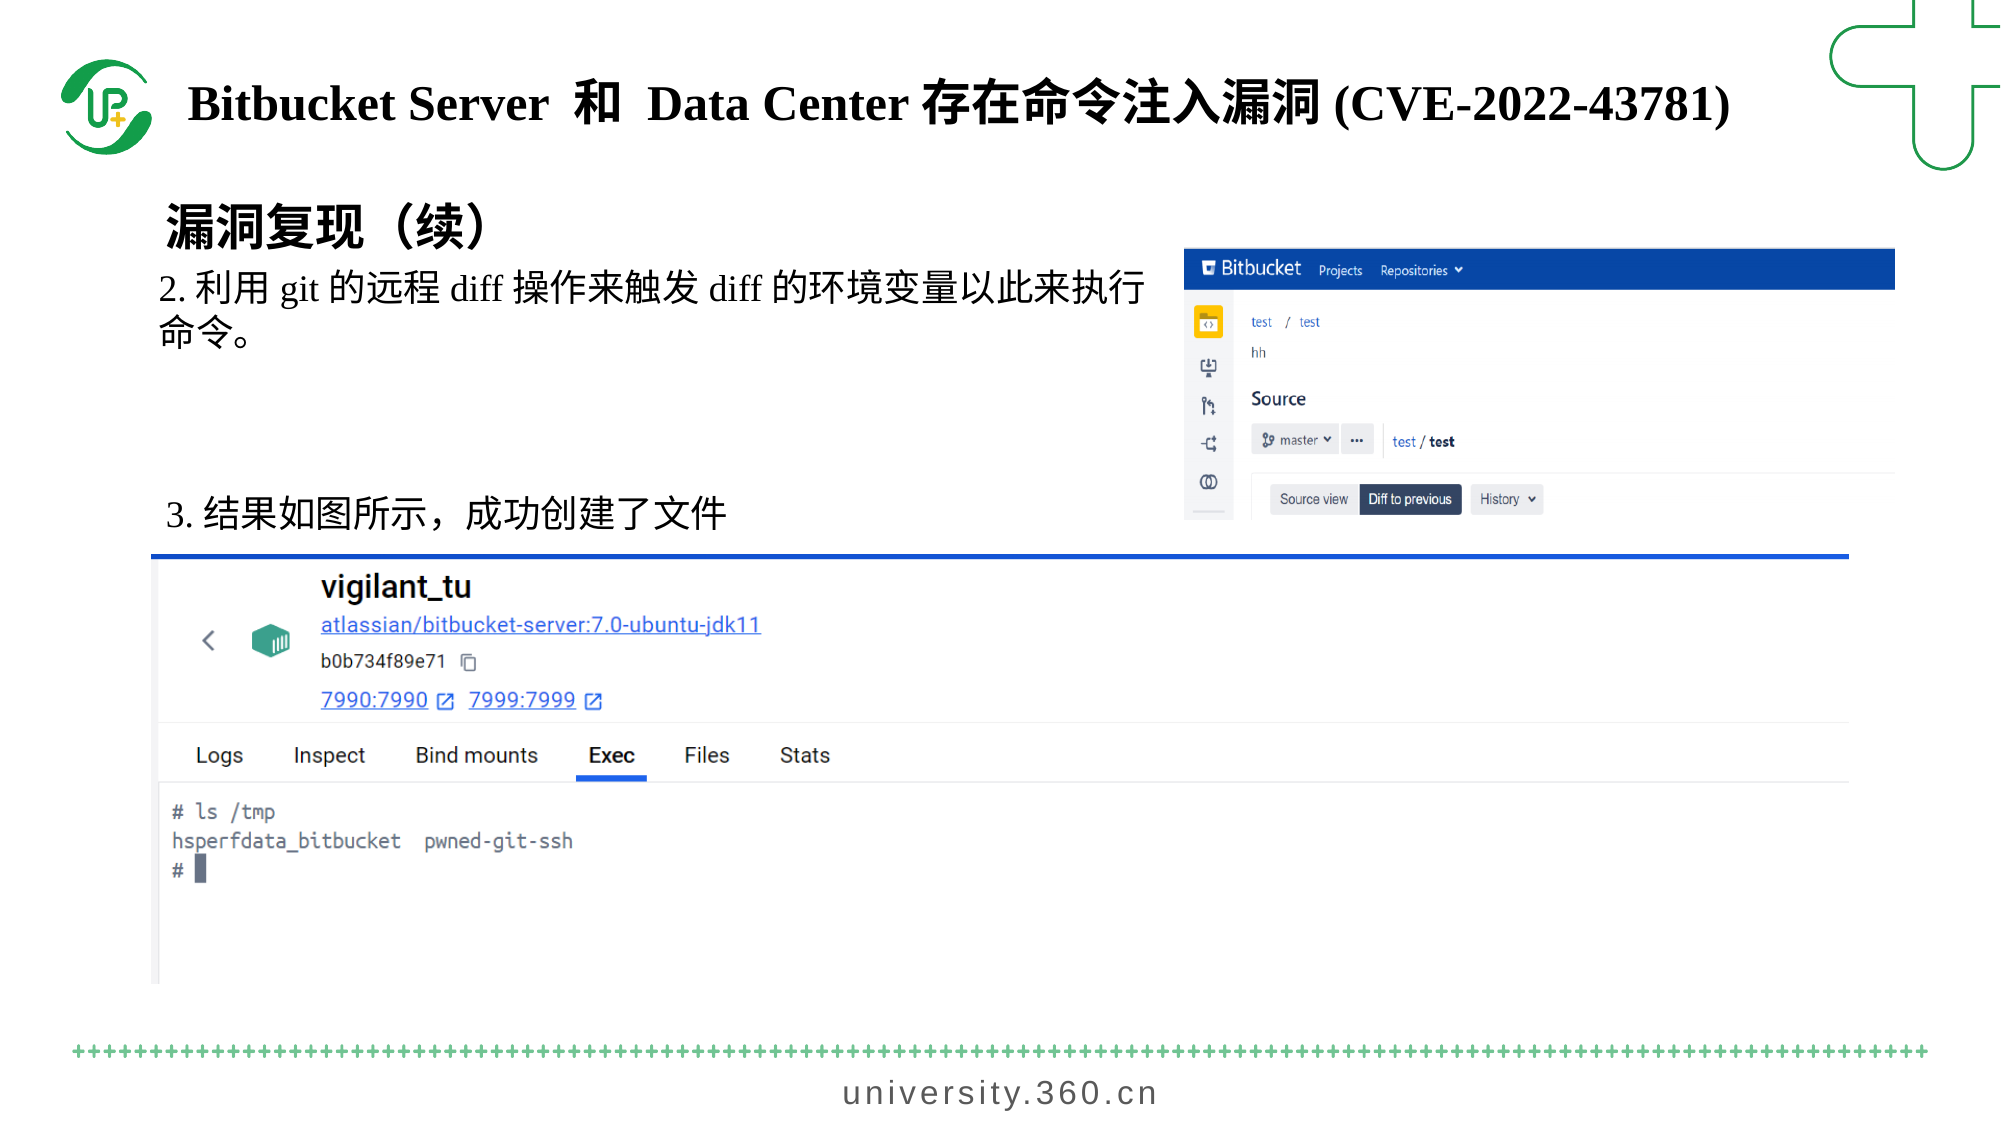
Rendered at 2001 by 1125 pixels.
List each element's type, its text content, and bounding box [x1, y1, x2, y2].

picture [72, 1044, 1928, 1058]
picture [61, 59, 152, 155]
picture [1179, 242, 1895, 520]
text_box 漏洞复现（续） [151, 176, 1606, 263]
picture [1825, 0, 2001, 175]
picture [150, 554, 1850, 984]
text_box 2.利用git的远程diff操作来触发diff的环境变量以此来执行命令。 [158, 263, 1159, 354]
text_box 3.结果如图所示，成功创建了文件 [151, 482, 1479, 540]
text_box Bitbucket Server 和 Data Center存在命令注入漏洞(CVE-2022-43781) [172, 51, 1827, 139]
